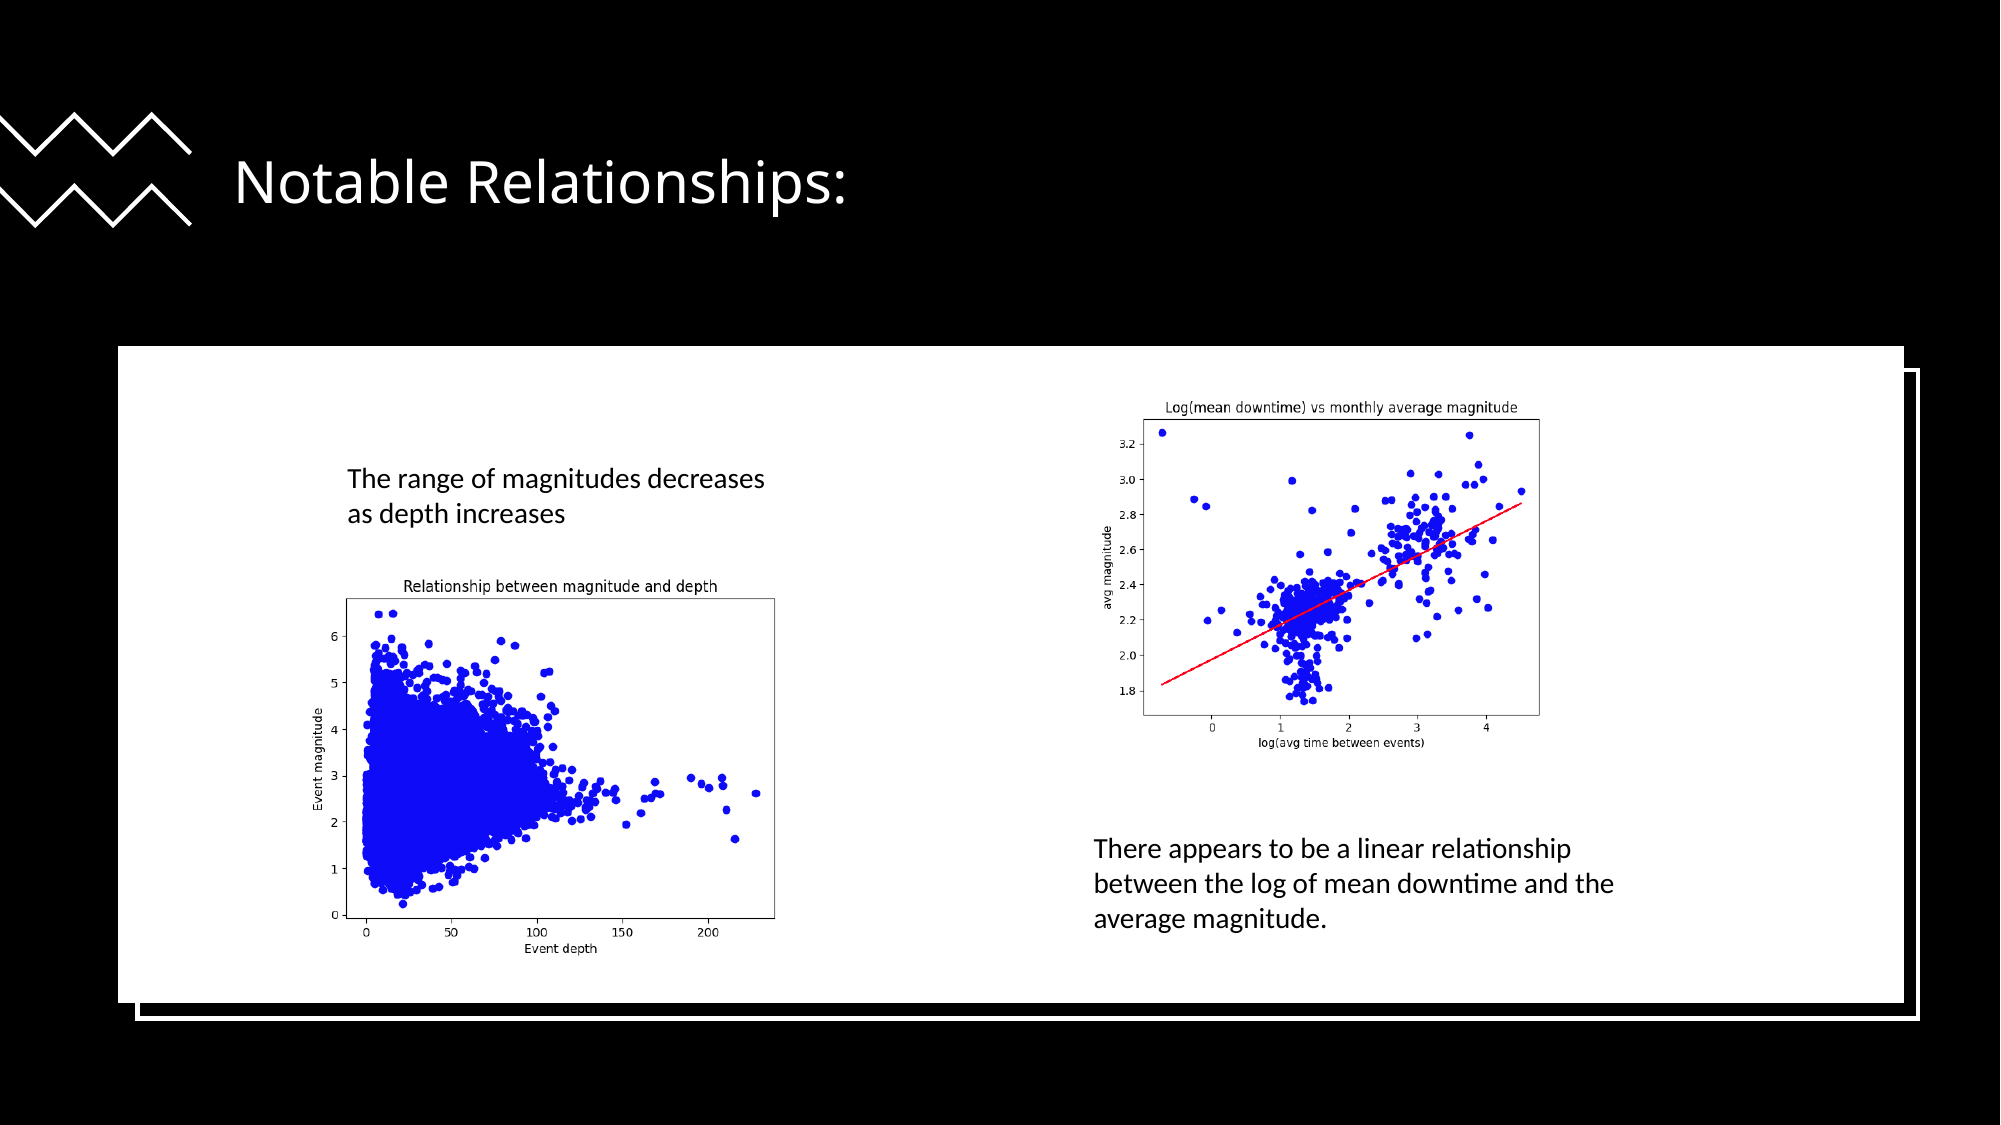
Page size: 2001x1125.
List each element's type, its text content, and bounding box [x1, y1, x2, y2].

text_box The range of magnitudes decreases as depth increases [332, 451, 809, 537]
text_box [0, 110, 194, 159]
text_box [0, 181, 194, 230]
text_box There appears to be a linear relationship between the log of mean downtime and the average magnitude. [1078, 821, 1641, 942]
title Notable Relationships: [218, 92, 1818, 278]
text_box [0, 0, 2000, 1125]
picture [1093, 397, 1586, 755]
text_box [119, 348, 1902, 1002]
picture [300, 573, 793, 956]
text_box [136, 369, 1919, 1020]
